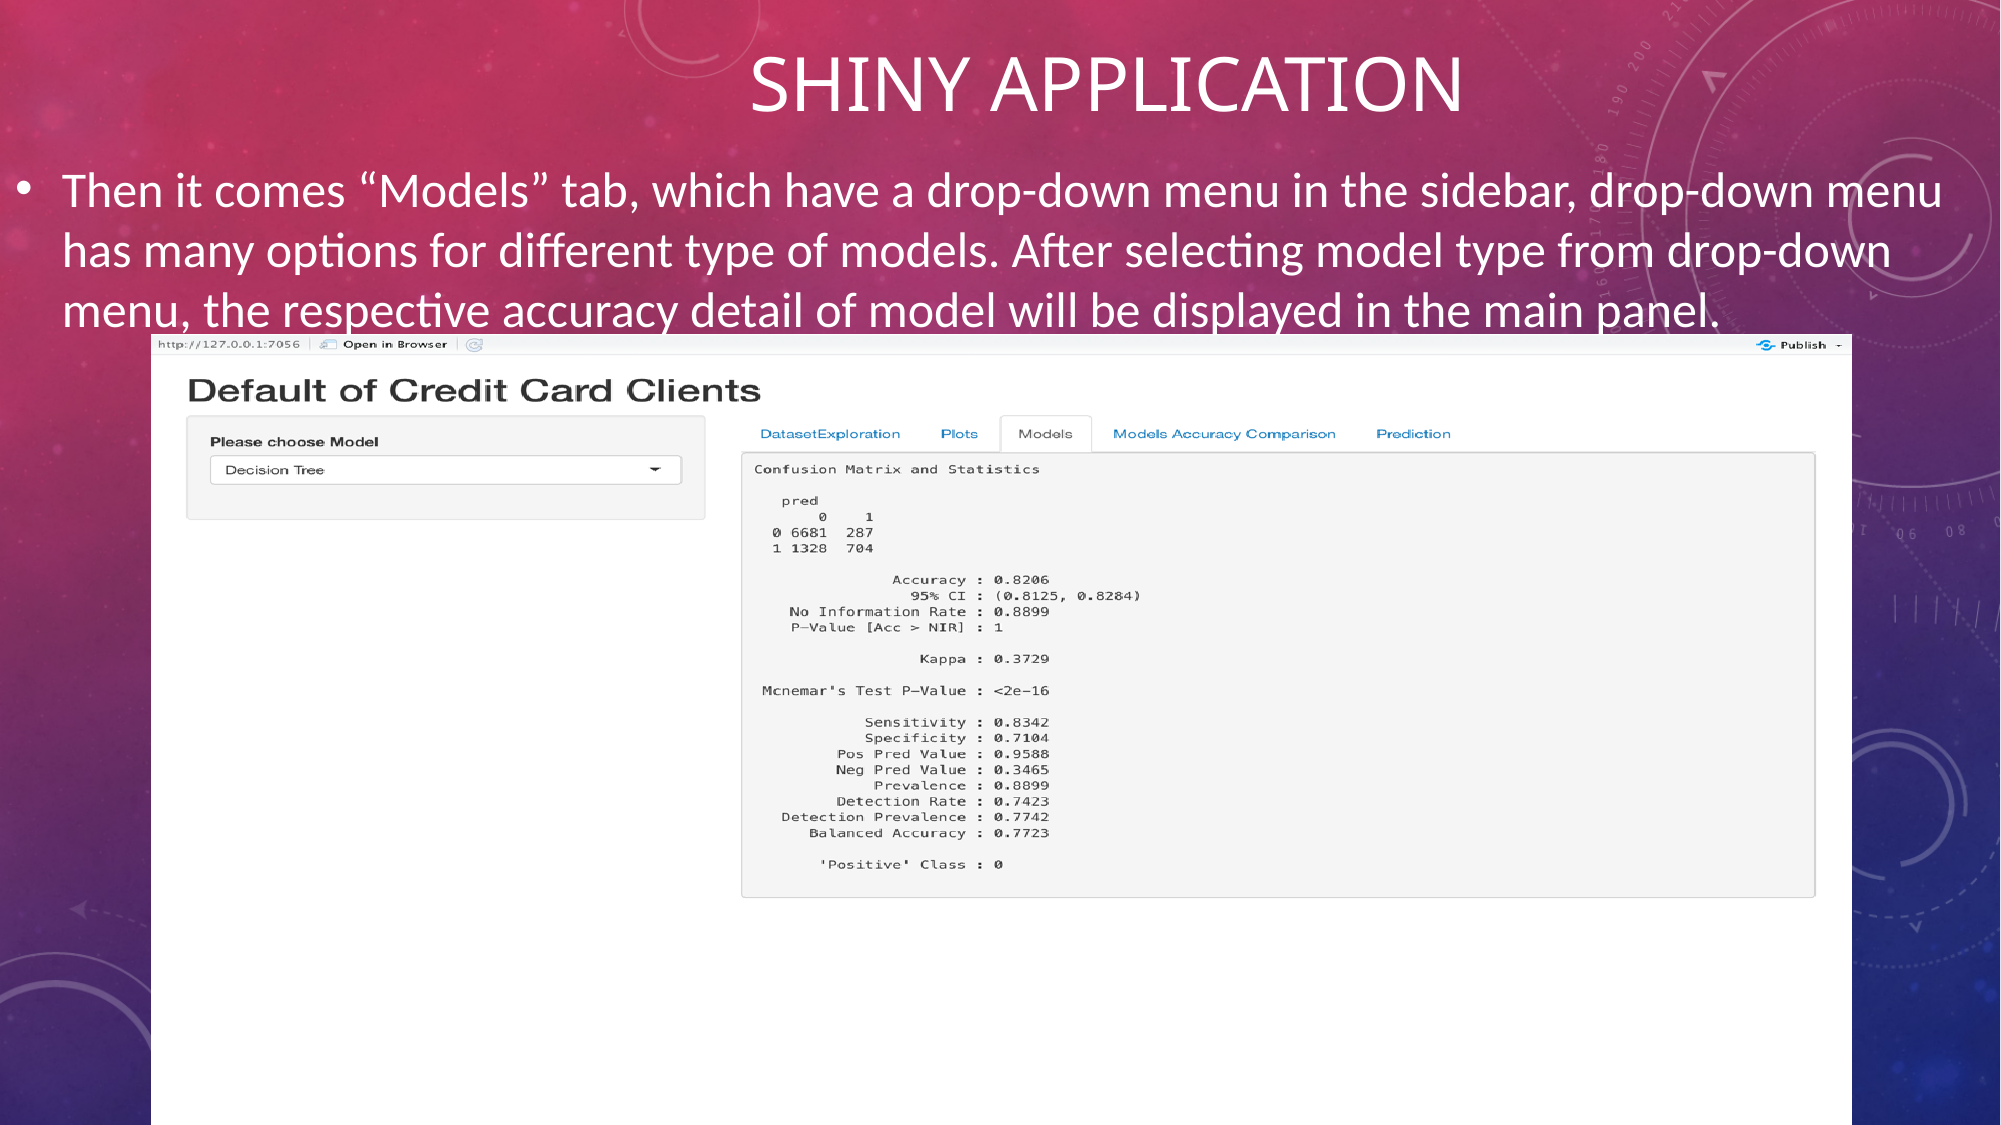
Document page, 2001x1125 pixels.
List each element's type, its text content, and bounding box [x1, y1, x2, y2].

title Shiny application [169, 22, 1831, 142]
list Then it comes “Models” tab, which have a drop-down menu in the sidebar, drop-down menu has many options for different type of models. After selecting model type from drop-down menu, the respective accuracy detail of model will be displayed in the main panel. [0, 160, 2000, 1125]
picture [0, 0, 2001, 1125]
picture [151, 334, 1852, 1125]
